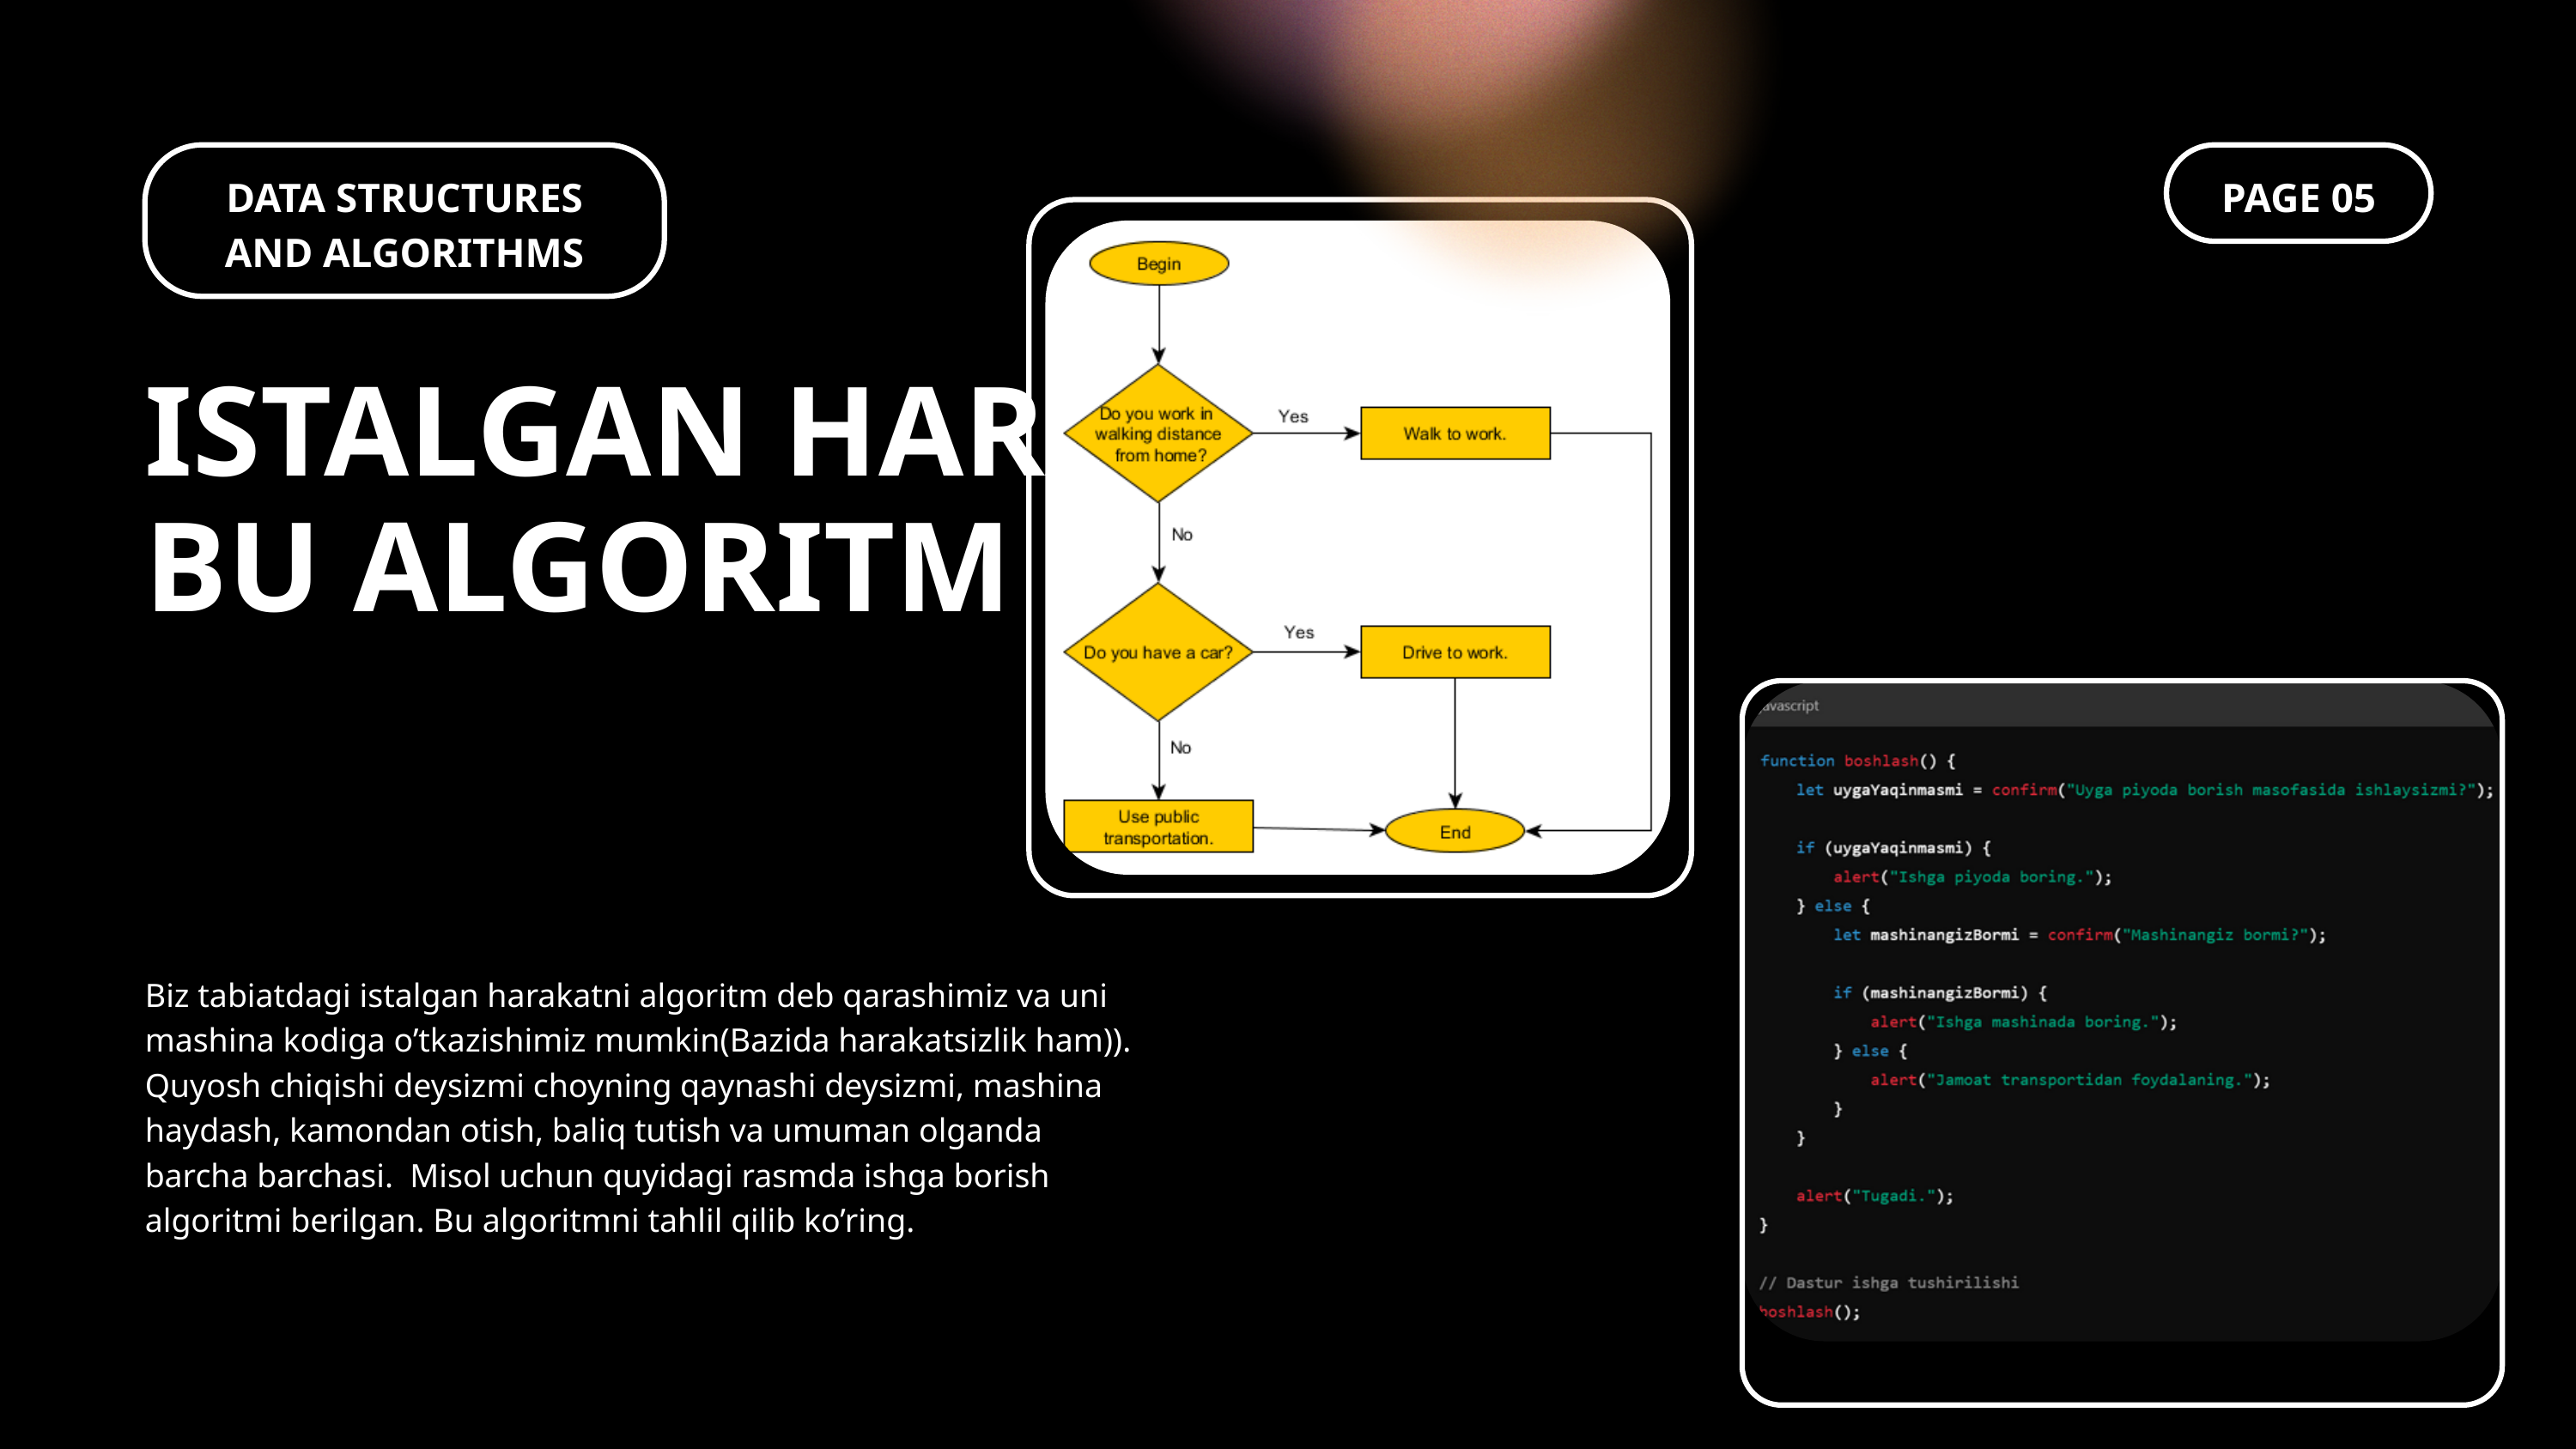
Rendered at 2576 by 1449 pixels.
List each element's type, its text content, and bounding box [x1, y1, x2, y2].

text_box ISTALGAN HARAKAT BU ALGORITM [144, 364, 1024, 637]
text_box [827, 0, 1793, 316]
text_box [1045, 220, 1671, 876]
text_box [144, 144, 665, 297]
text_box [1741, 680, 2503, 1406]
text_box Biz tabiatdagi istalgan harakatni algoritm deb qarashimiz va uni mashina kodiga o’tkazishimiz mumkin(Bazida harakatsizlik ham)). Quyosh chiqishi deysizmi choyning qaynashi deysizmi, mashina haydash, kamondan otish, baliq tutish va umuman olganda barcha barchasi. Misol uchun quyidagi rasmda ishga borish algoritmi berilgan. Bu algoritmni tahlil qilib ko’ring. [144, 968, 1151, 1240]
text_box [1029, 199, 1692, 896]
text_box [2166, 144, 2432, 242]
